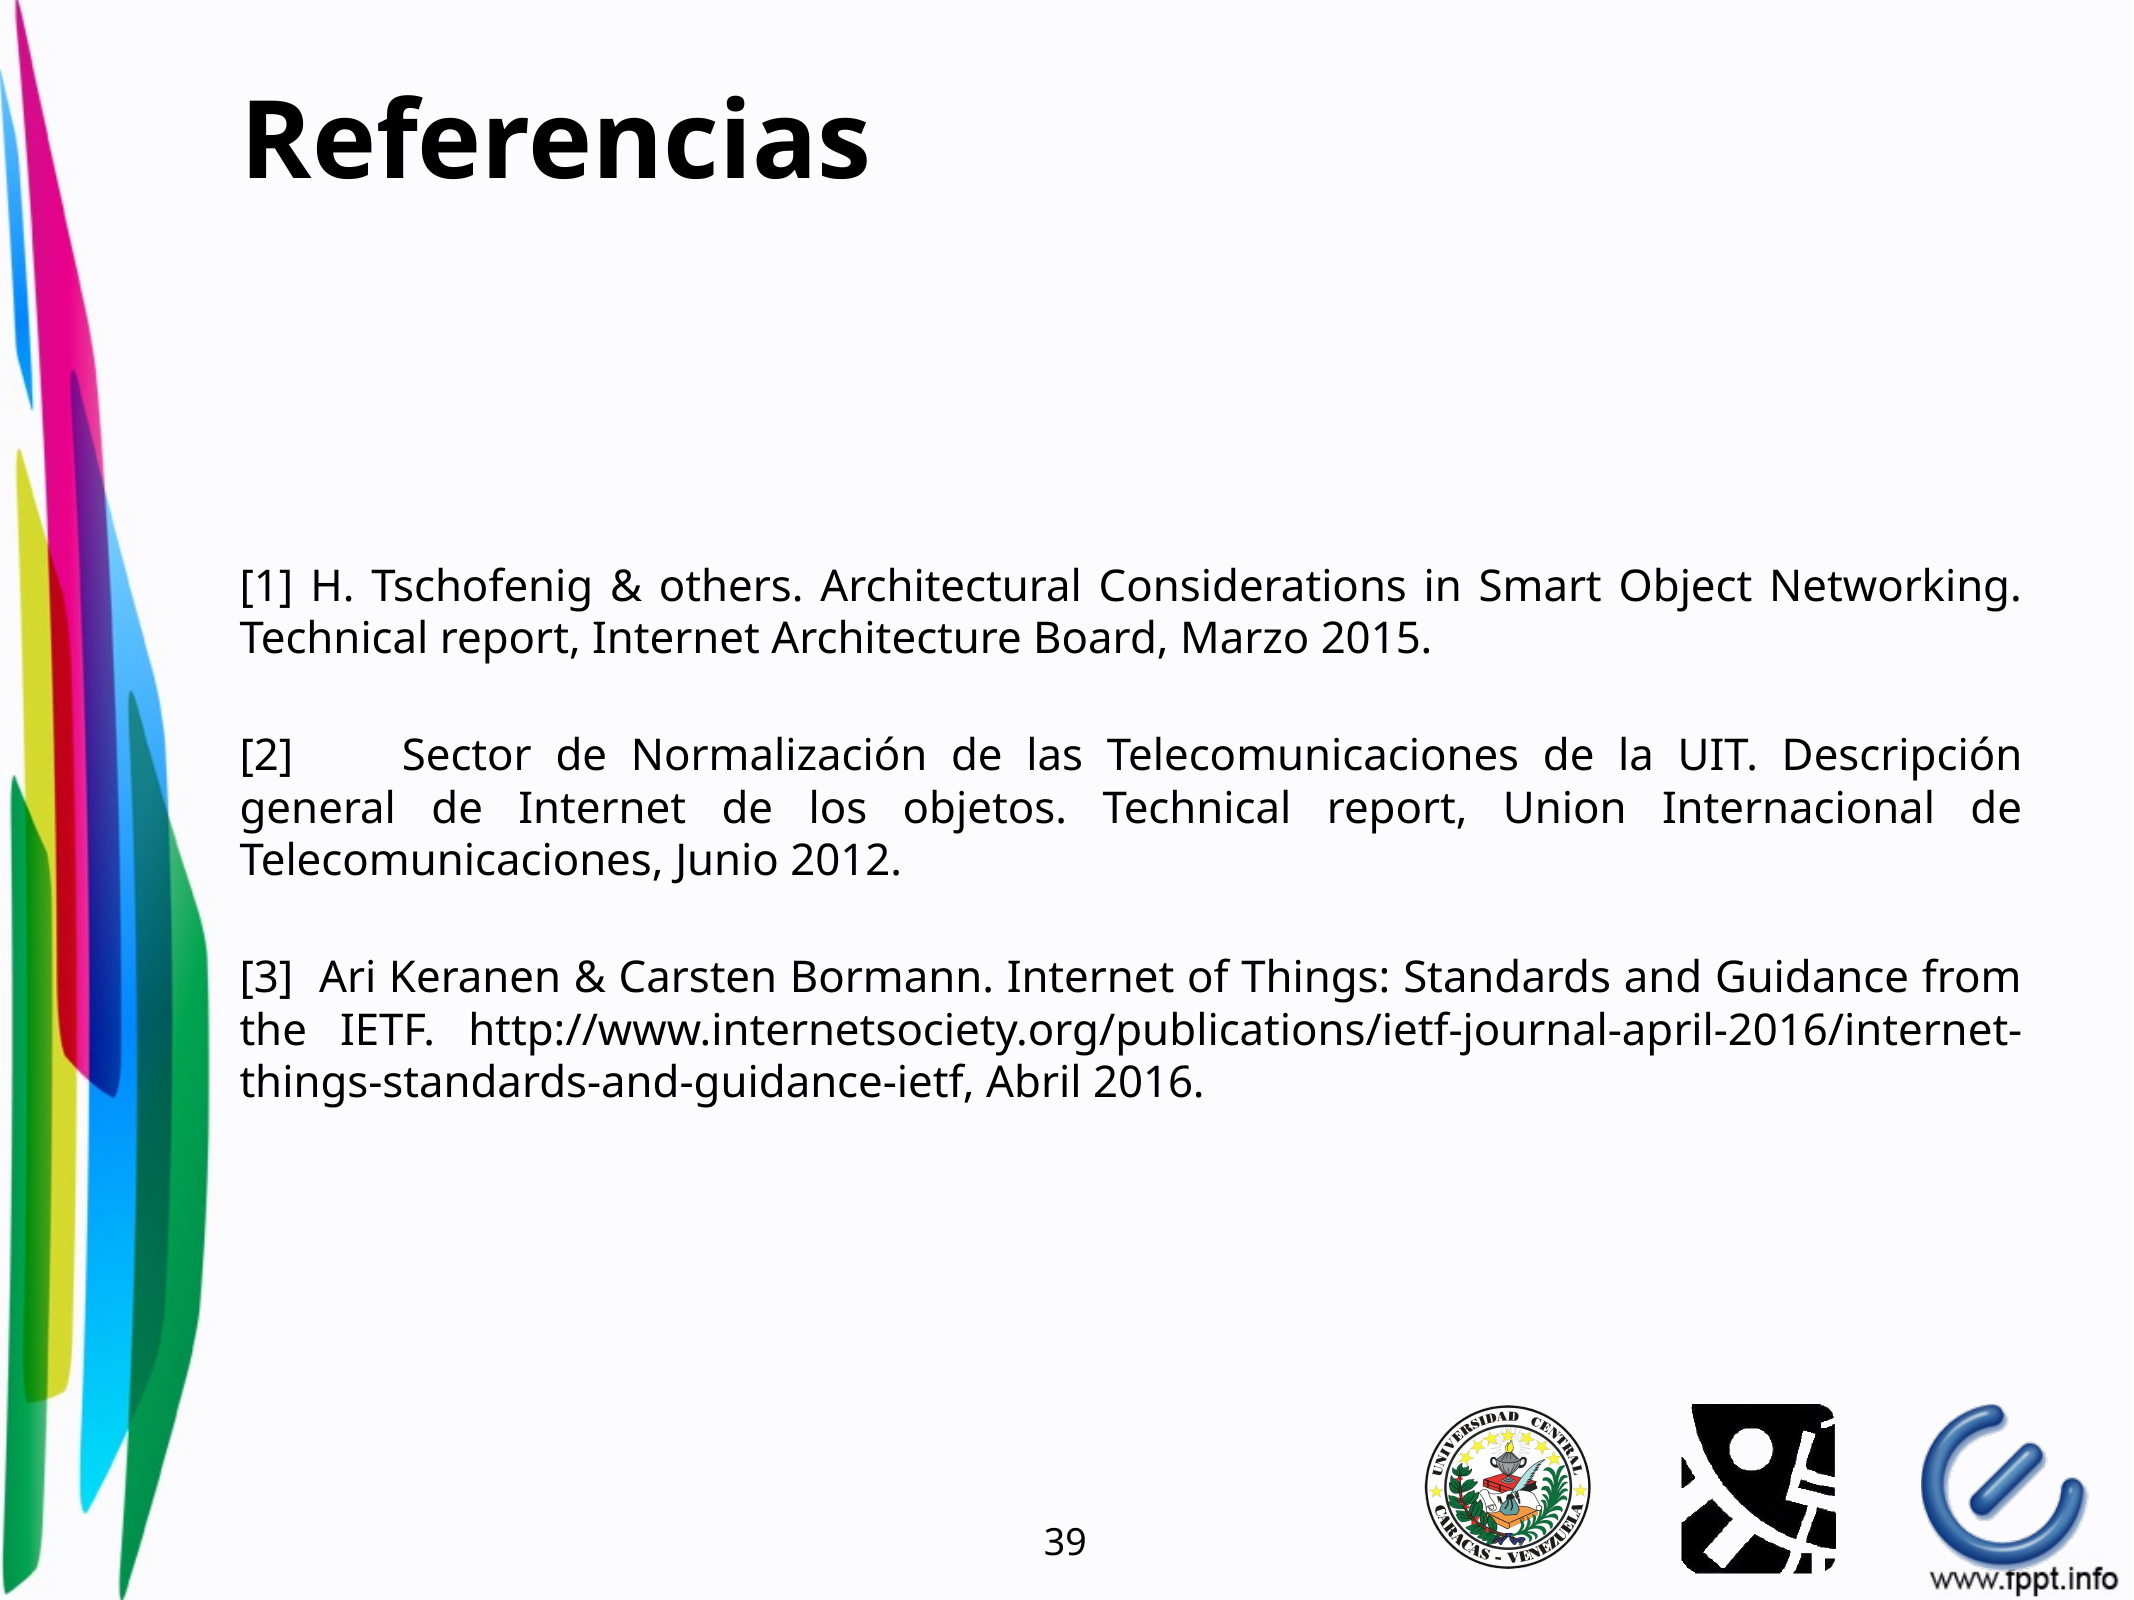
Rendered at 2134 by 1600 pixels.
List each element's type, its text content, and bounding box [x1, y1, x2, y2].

text_box 39 [1035, 1521, 1096, 1581]
text_box Referencias [240, 62, 2025, 209]
text_box [1] H. Tschofenig & others. Architectural Considerations in Smart Object Networking. Technical report, Internet Architecture Board, Marzo 2015. [2] Sector de Normalización de las Telecomunicaciones de la UIT. Descripción general de Internet de los objetos. Technical report, Union Internacional de Telecomunicaciones, Junio 2012. [3] Ari Keranen & Carsten Bormann. Internet of Things: Standards and Guidance from the IETF. http://www.internetsociety.org/publications/ietf-journal-april-2016/internet-things-standards-and-guidance-ietf, Abril 2016. [239, 248, 2024, 1521]
picture [0, 0, 2134, 1600]
